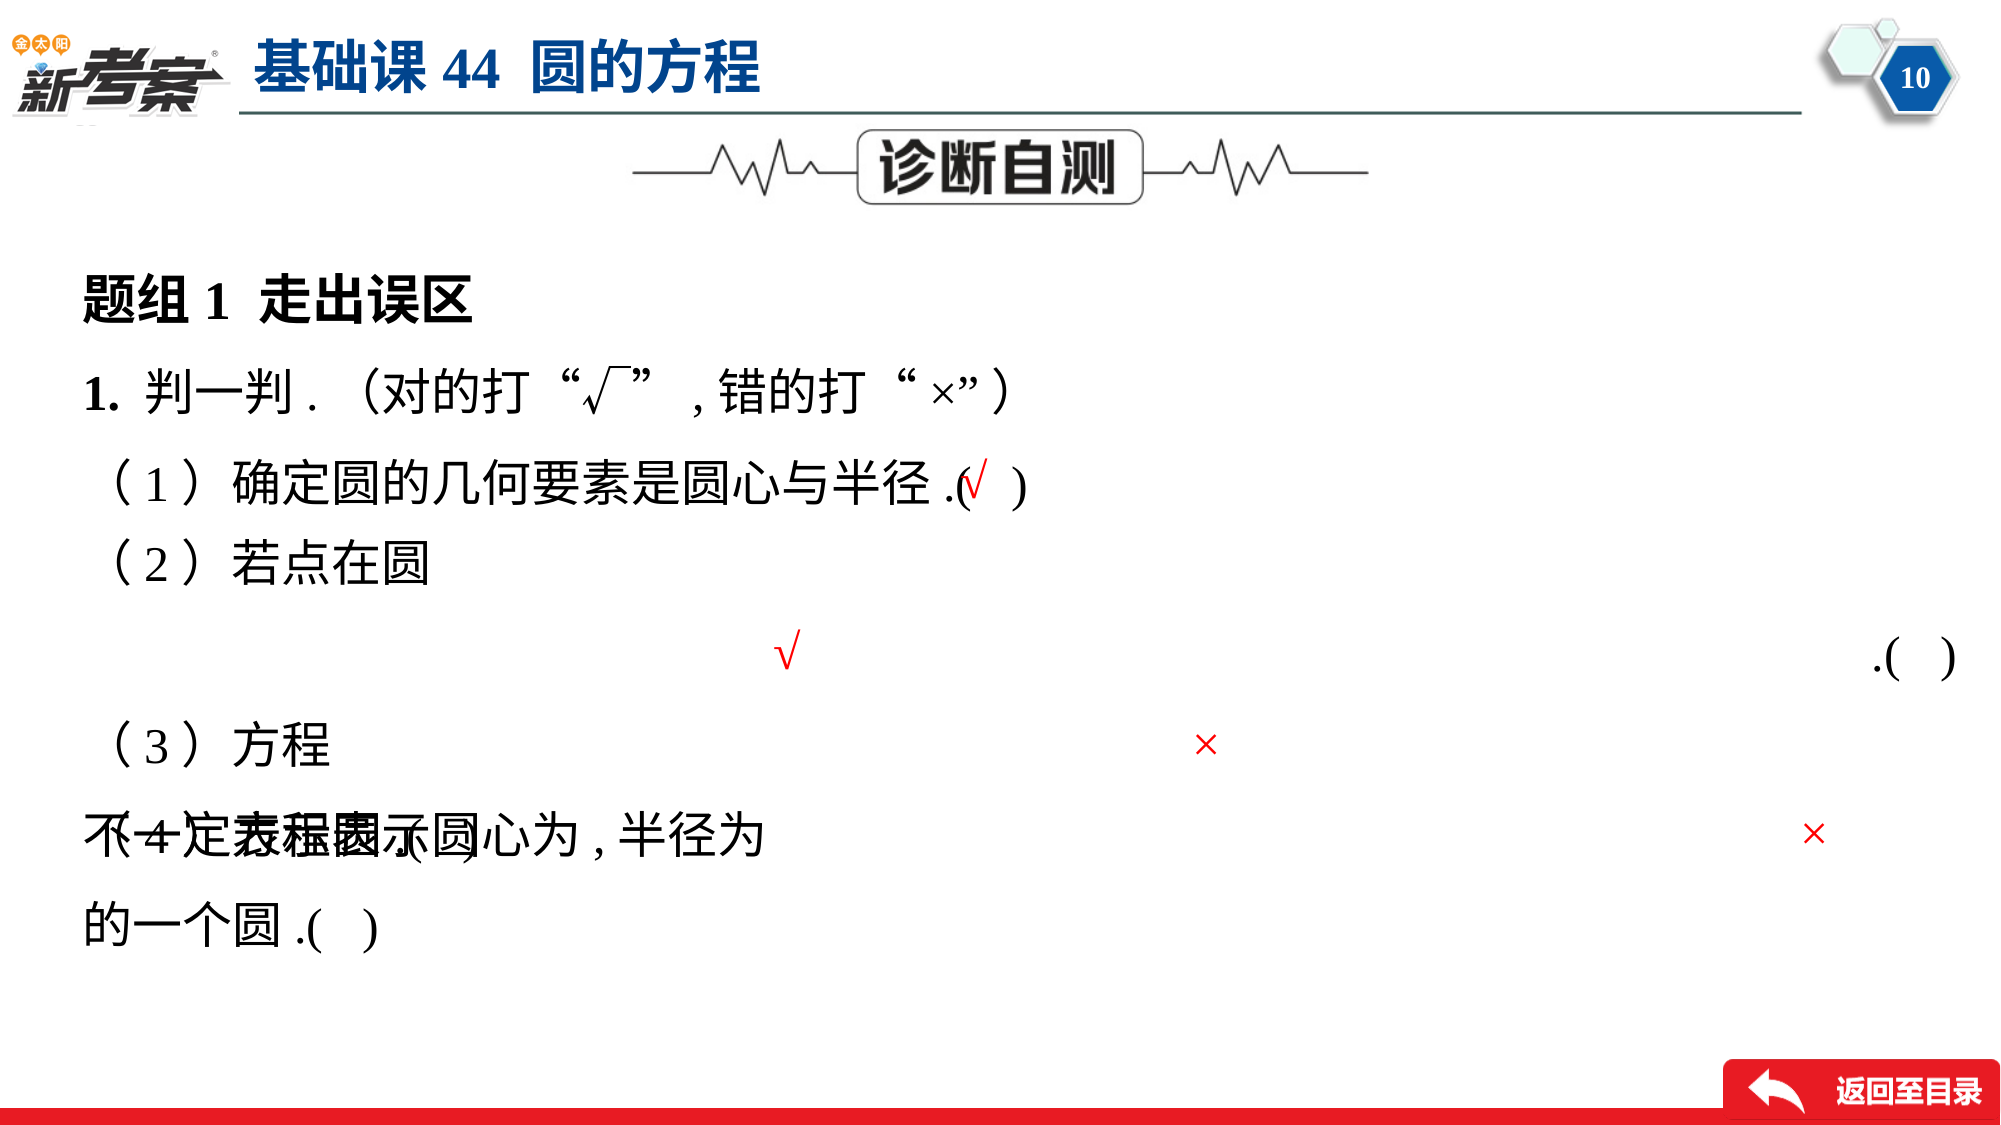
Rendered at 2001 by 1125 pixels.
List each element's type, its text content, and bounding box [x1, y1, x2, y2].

text_box × [1777, 773, 1851, 852]
text_box √ [942, 421, 1007, 500]
text_box × [1169, 683, 1243, 763]
text_box 1. 判一判.（对的打“√”,错的打“×”） [82, 330, 1917, 411]
text_box 题组1 走出误区 [82, 232, 1917, 330]
text_box （1）确定圆的几何要素是圆心与半径.( ) [82, 421, 1917, 501]
text_box √ [755, 591, 819, 671]
picture [0, 0, 2001, 1125]
